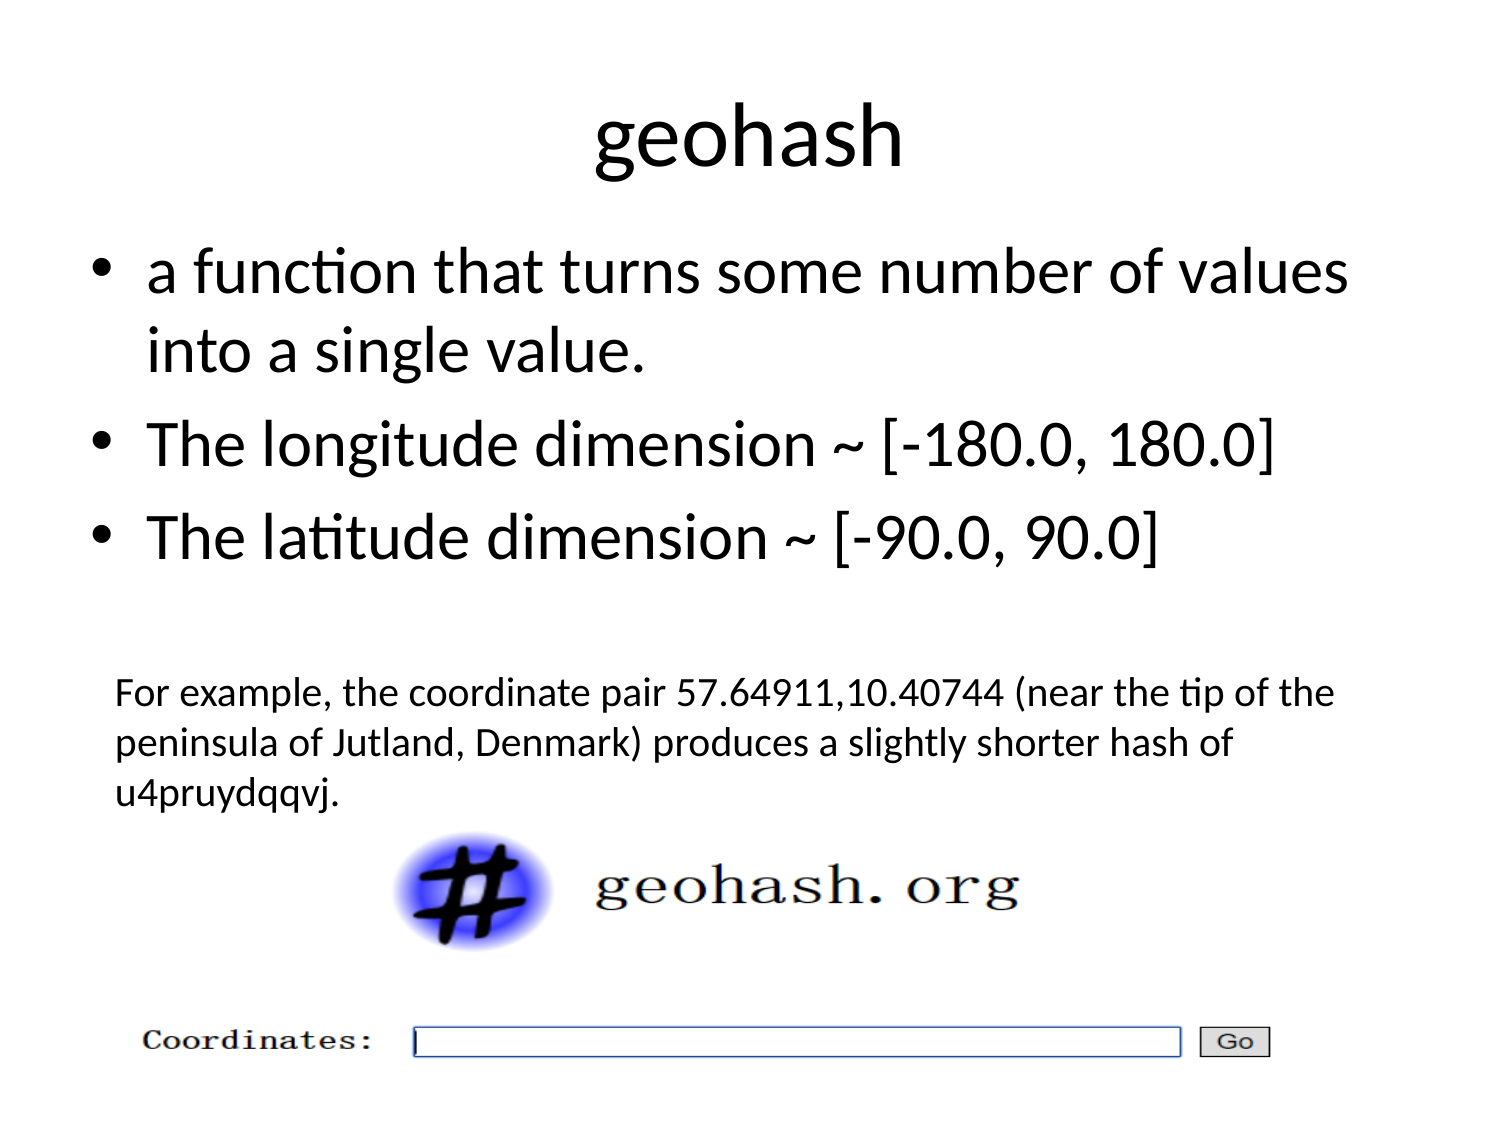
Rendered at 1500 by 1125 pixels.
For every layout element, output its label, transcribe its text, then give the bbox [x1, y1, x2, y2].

text_box For example, the coordinate pair 57.64911,10.40744 (near the tip of the peninsula of Jutland, Denmark) produces a slightly shorter hash of u4pruydqqvj. [100, 656, 1451, 822]
list a function that turns some number of values into a single value. The longitude dimension ~ [-180.0, 180.0] The latitude dimension ~ [-90.0, 90.0] [75, 218, 1425, 614]
title geohash [75, 45, 1425, 216]
picture [73, 817, 1345, 1106]
